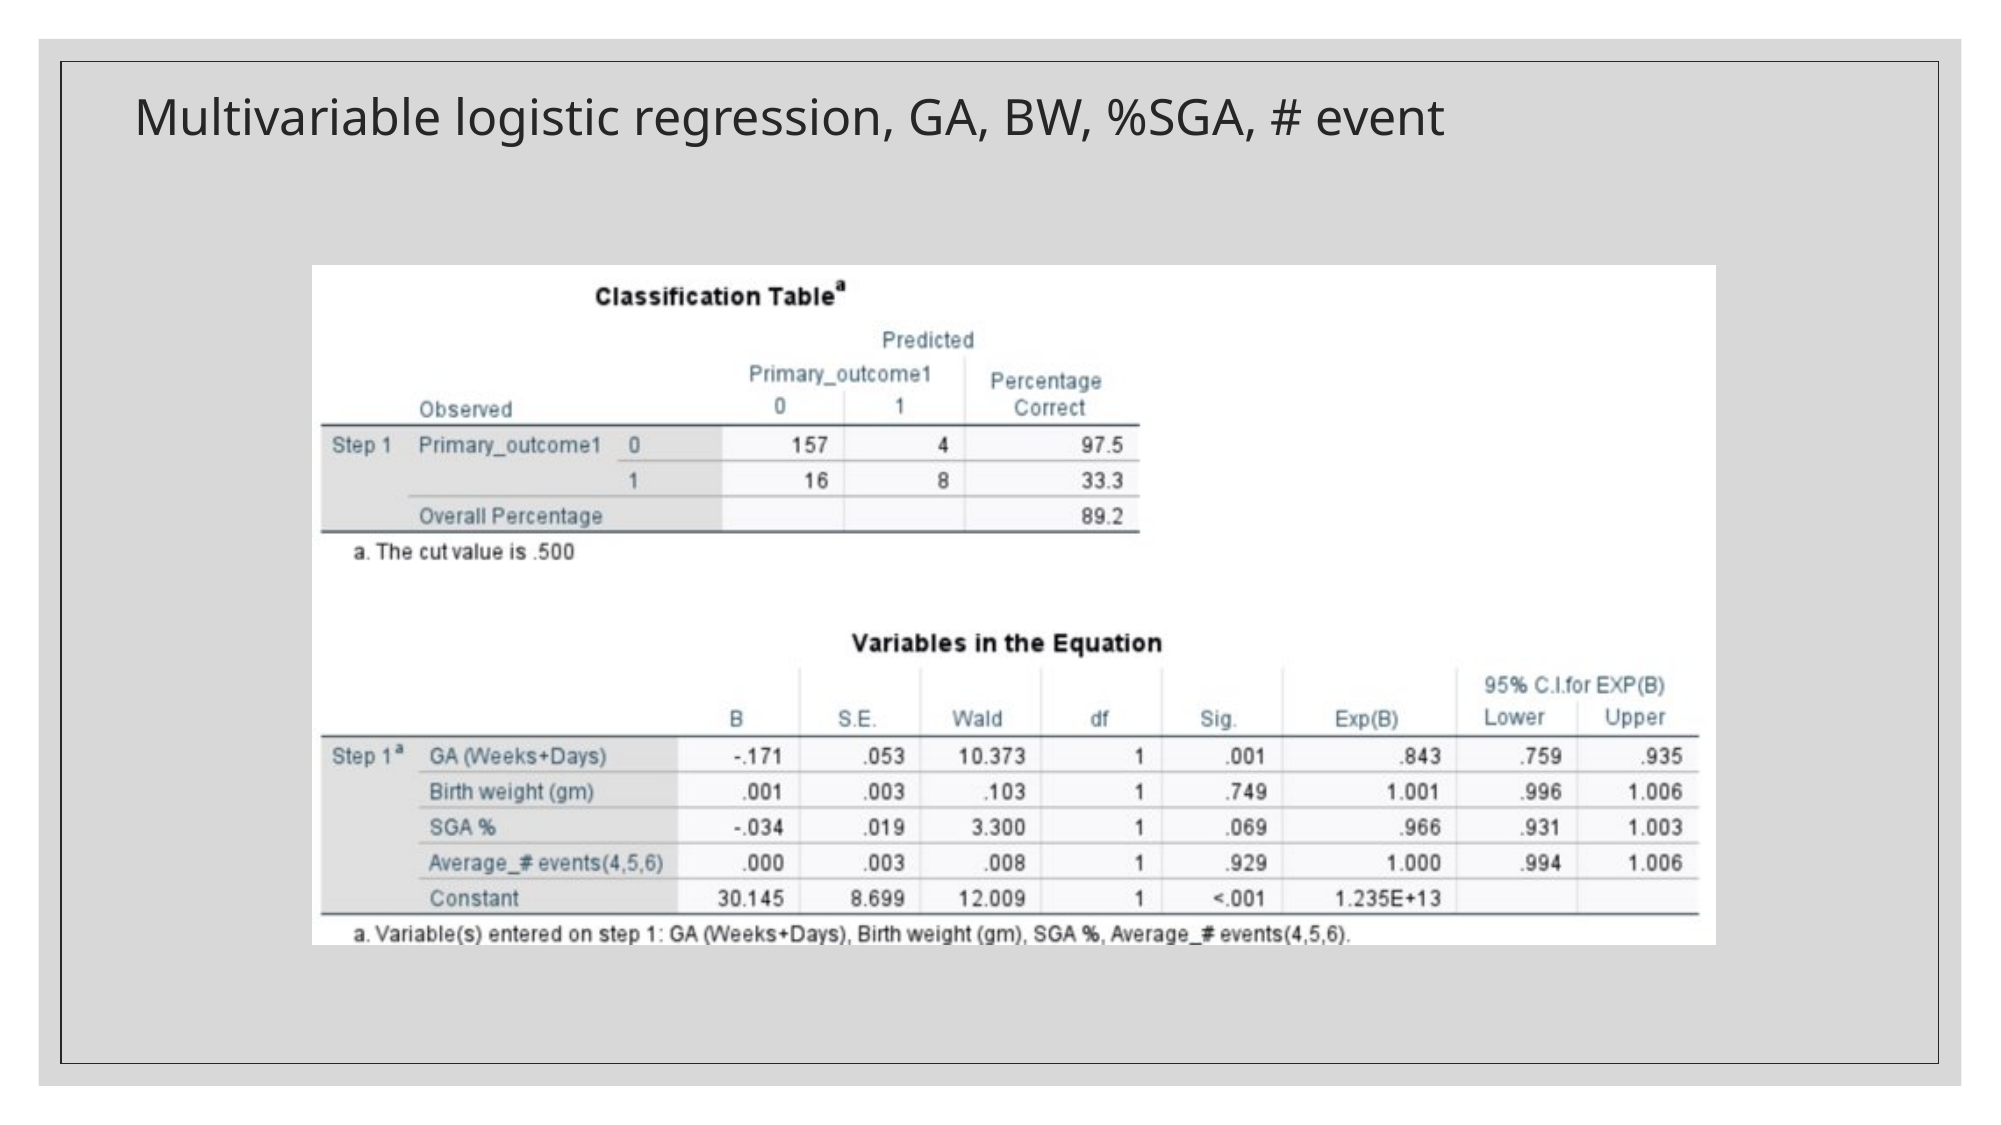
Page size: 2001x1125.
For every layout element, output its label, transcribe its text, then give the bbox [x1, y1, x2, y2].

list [312, 265, 1716, 945]
title Multivariable logistic regression, GA, BW, %SGA, # event [119, 108, 1770, 221]
